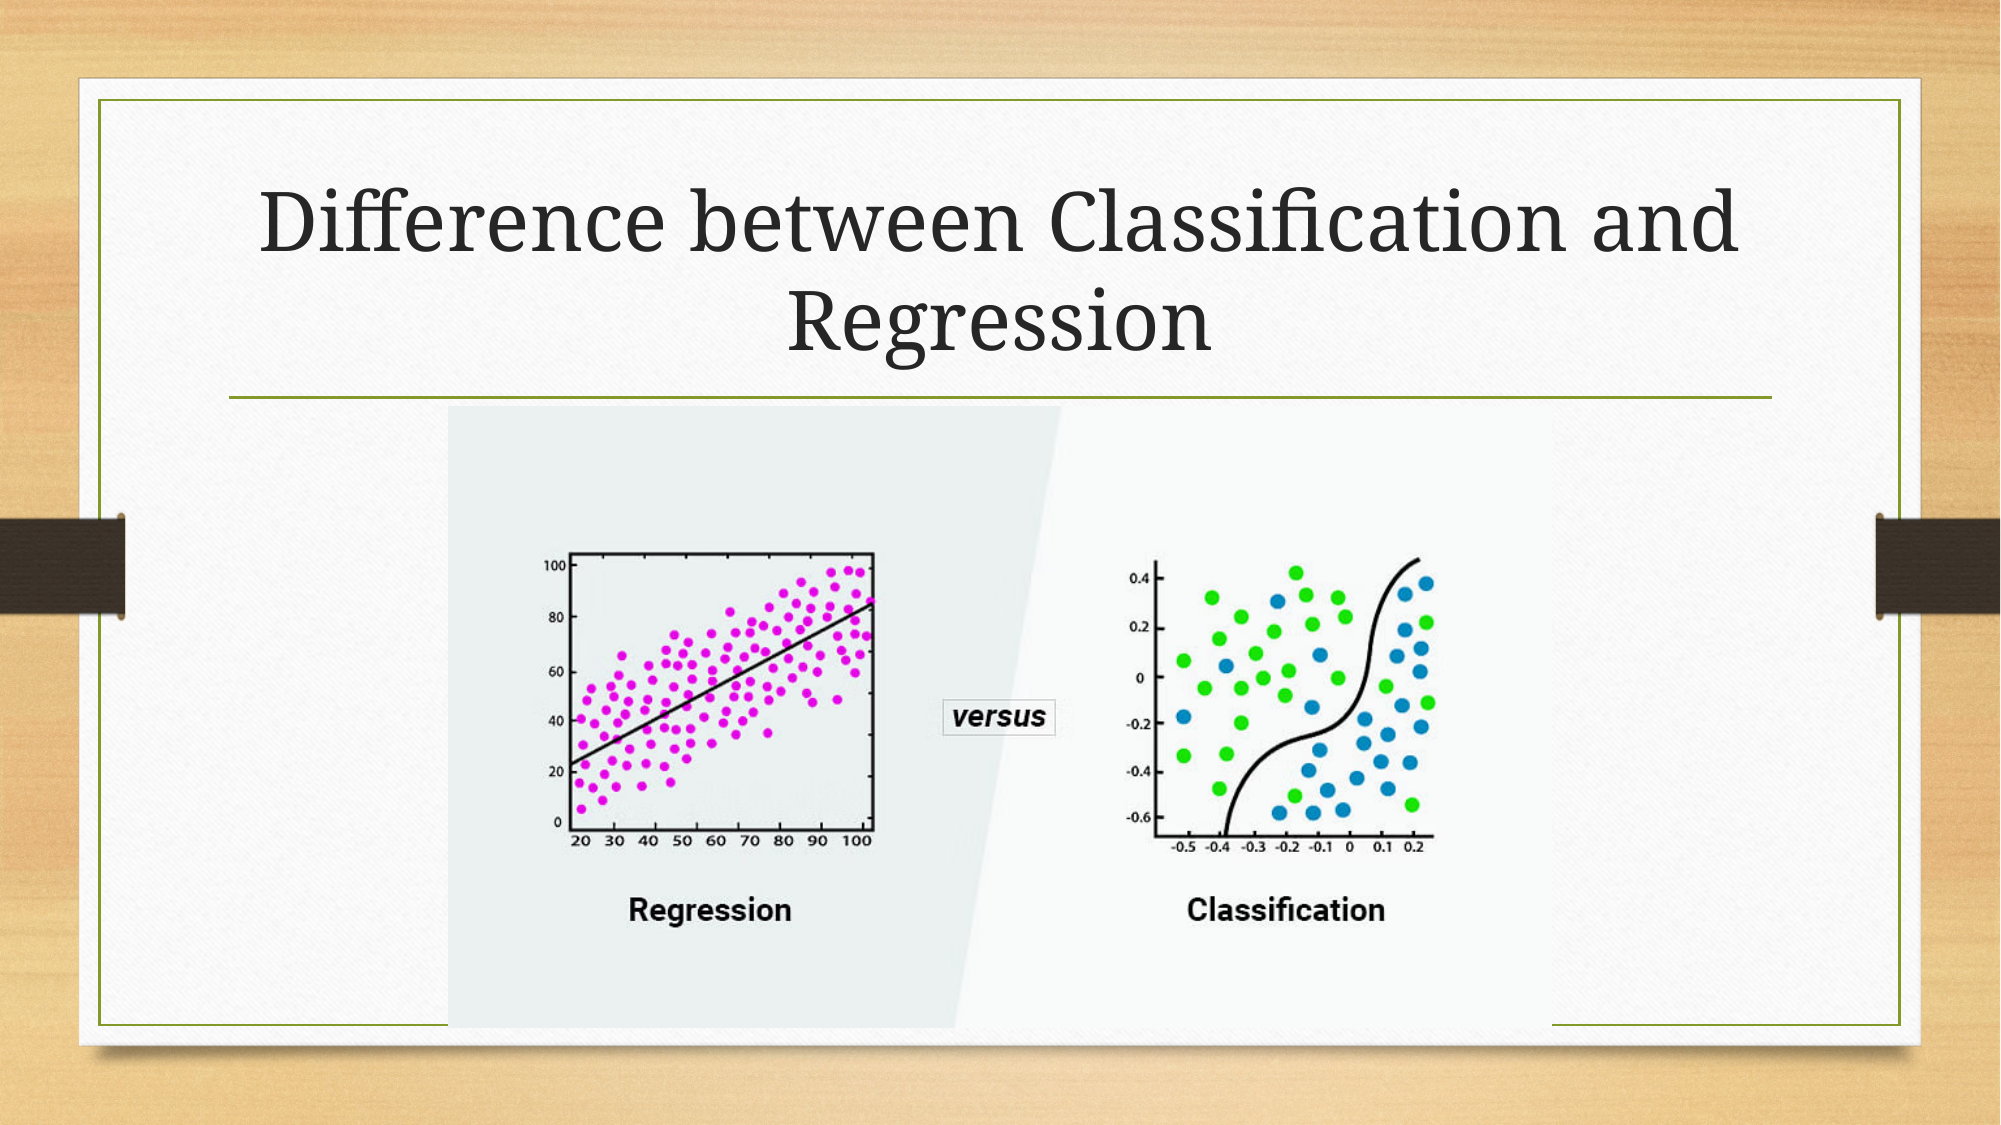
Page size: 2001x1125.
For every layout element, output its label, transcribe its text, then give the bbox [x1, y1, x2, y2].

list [448, 406, 1552, 1028]
picture [0, 0, 2001, 1125]
title Difference between Classification and Regression [212, 161, 1788, 375]
